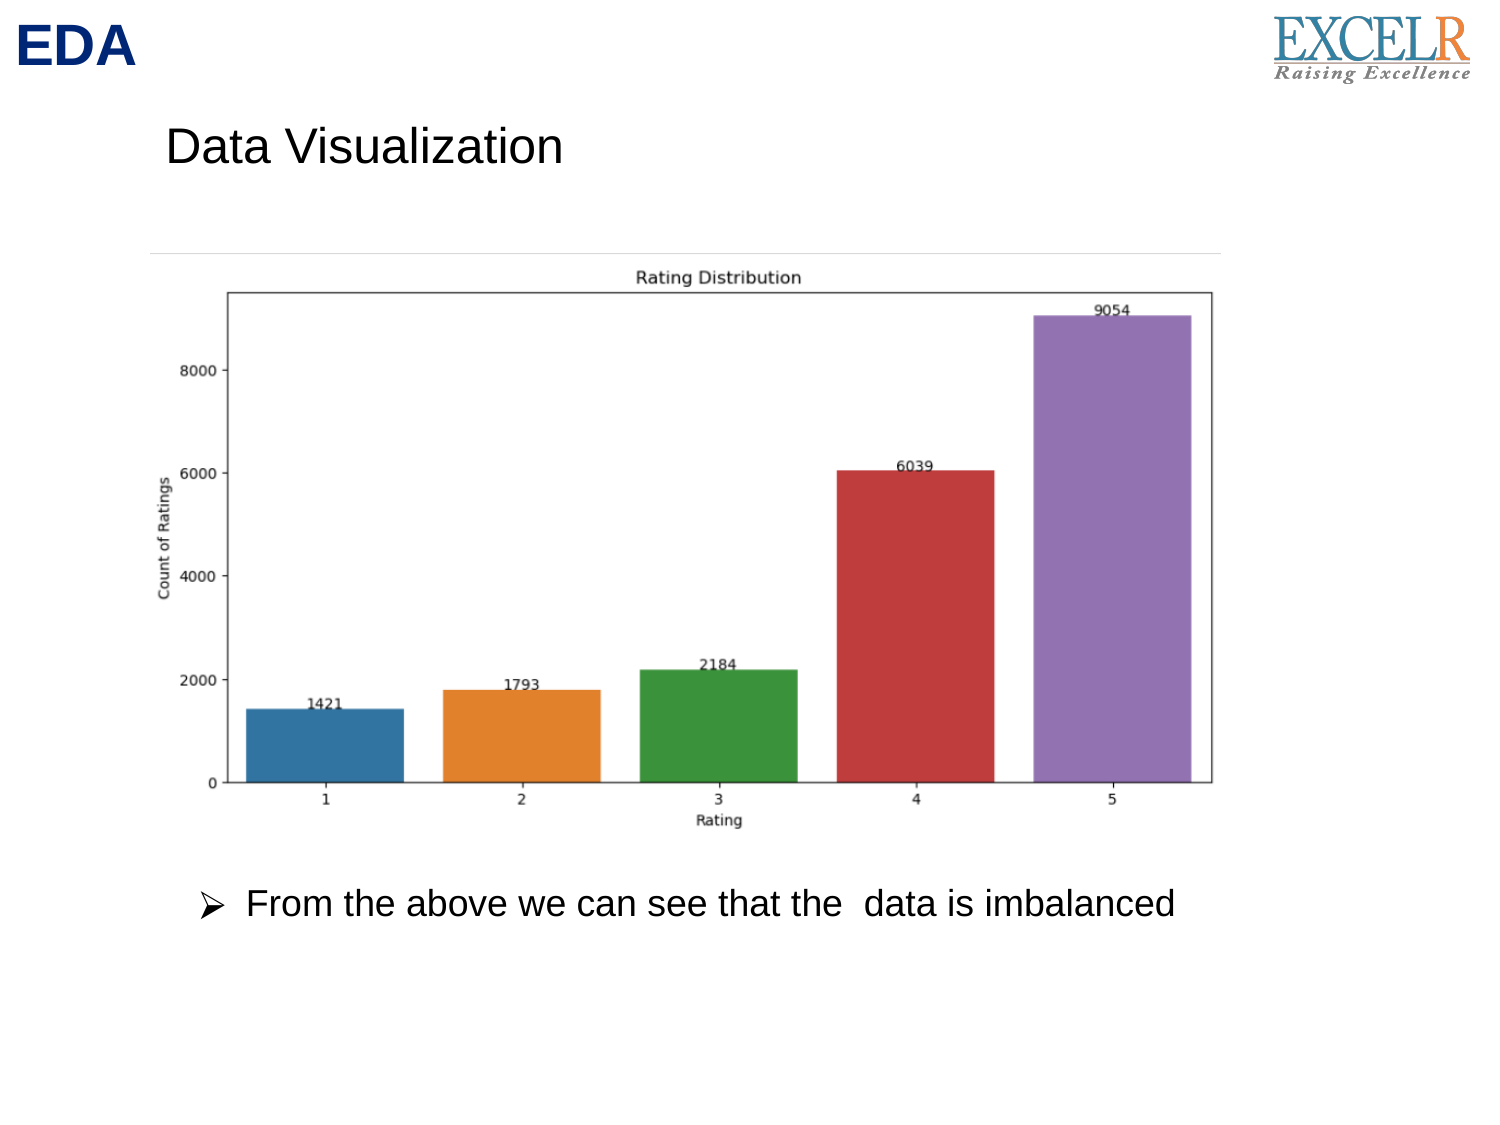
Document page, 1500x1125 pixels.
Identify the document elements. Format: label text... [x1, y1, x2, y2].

text_box From the above we can see that the data is imbalanced [183, 871, 1397, 932]
picture [150, 253, 1222, 832]
picture [1274, 16, 1470, 85]
text_box EDA [0, 0, 247, 85]
text_box Data Visualization [150, 106, 1363, 182]
